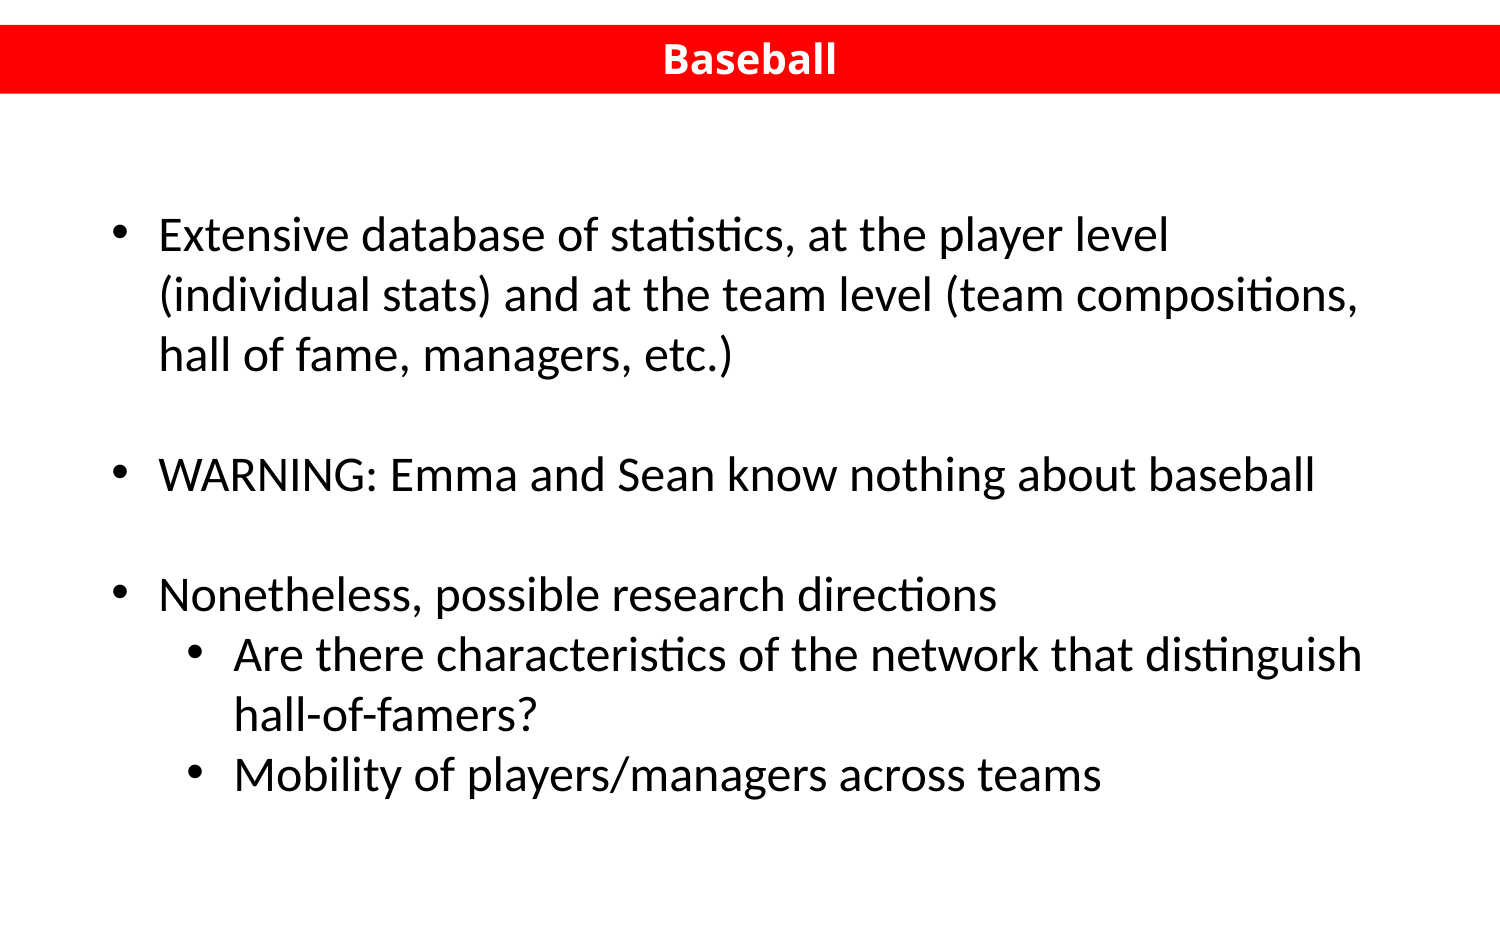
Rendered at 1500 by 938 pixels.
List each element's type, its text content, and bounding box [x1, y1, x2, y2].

text_box Extensive database of statistics, at the player level (individual stats) and at the team level (team compositions, hall of fame, managers, etc.) WARNING: Emma and Sean know nothing about baseball Nonetheless, possible research directions Are there characteristics of the network that distinguish hall-of-famers? Mobility of players/managers across teams [96, 193, 1404, 809]
text_box Baseball [0, 24, 1500, 94]
